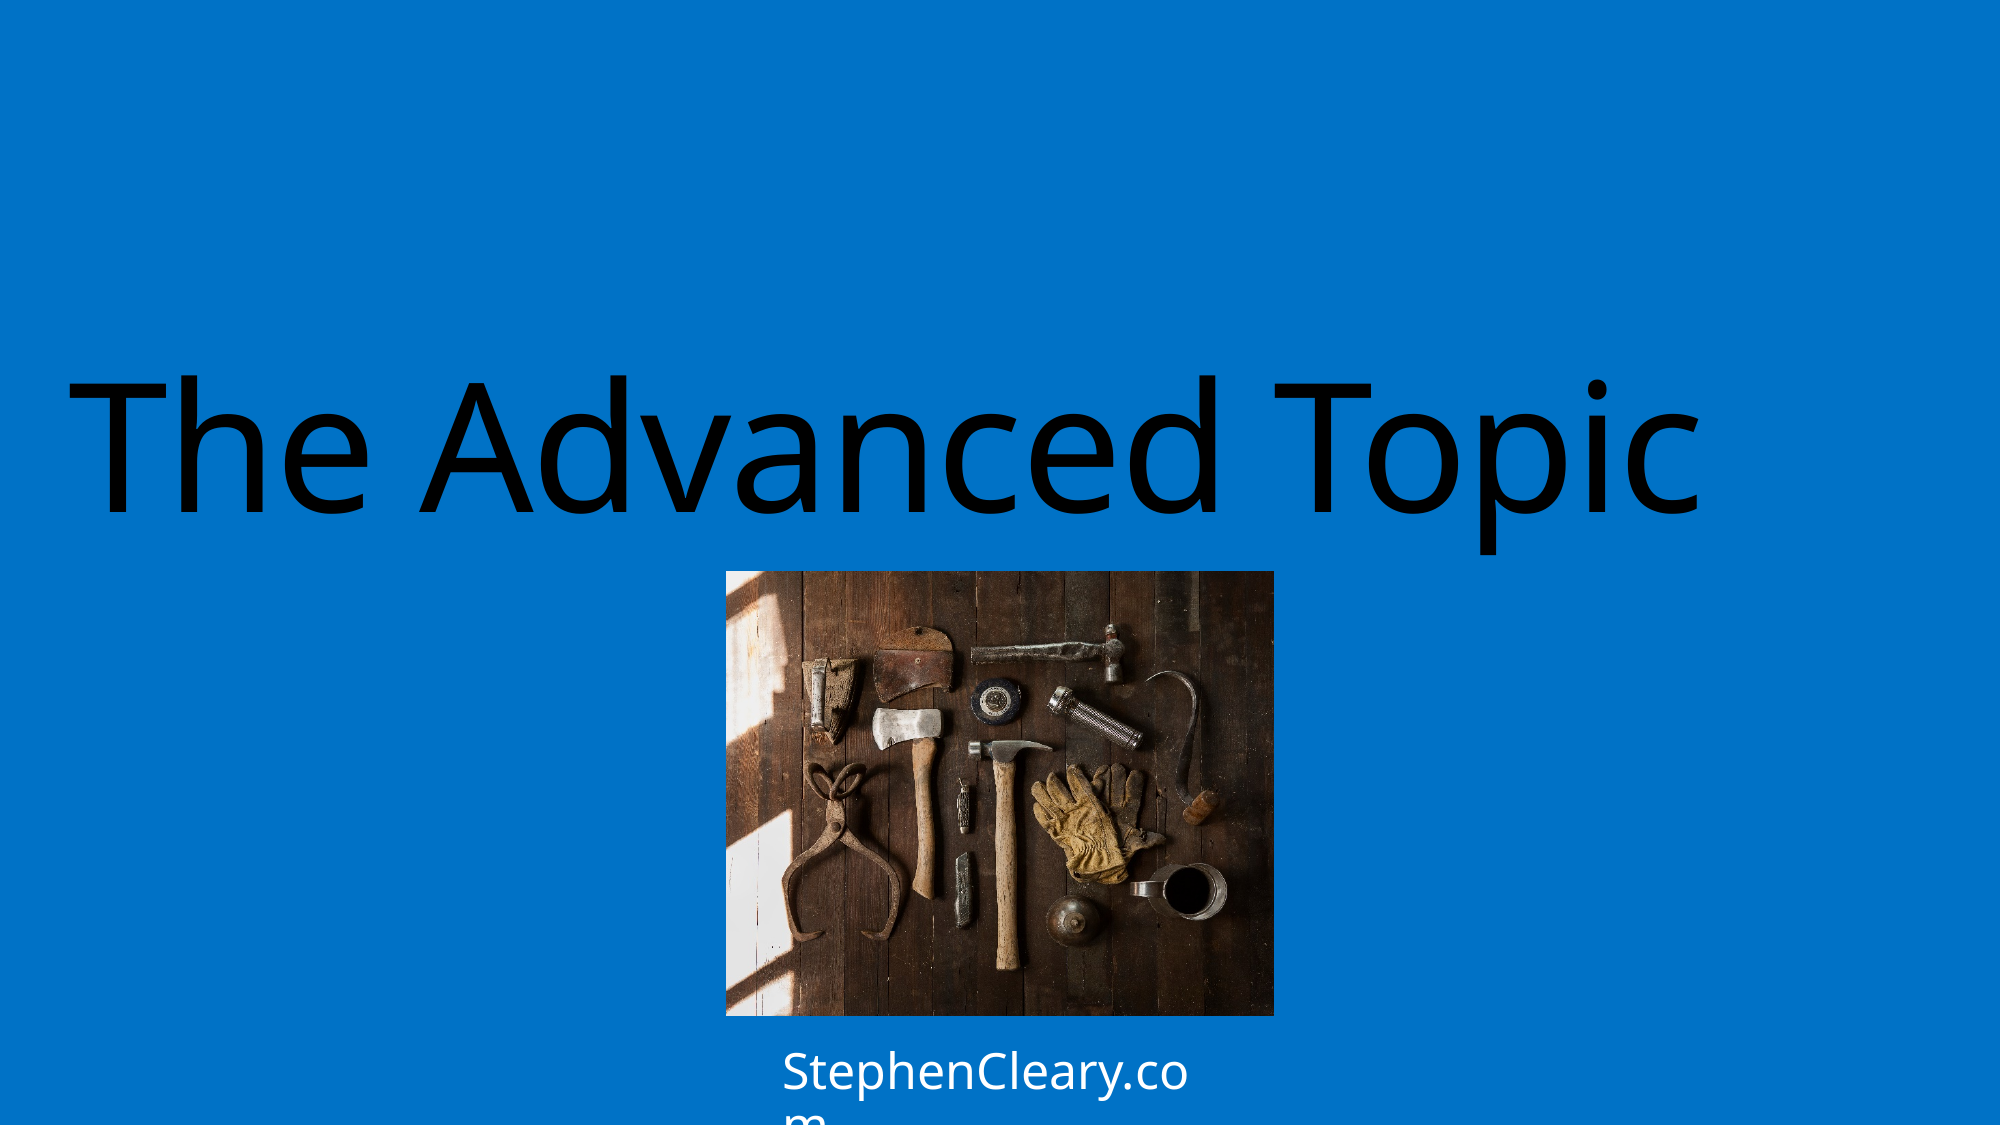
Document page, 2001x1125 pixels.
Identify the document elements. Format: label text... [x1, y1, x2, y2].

title The Advanced Topic [44, 341, 1956, 637]
picture [725, 571, 1274, 1017]
